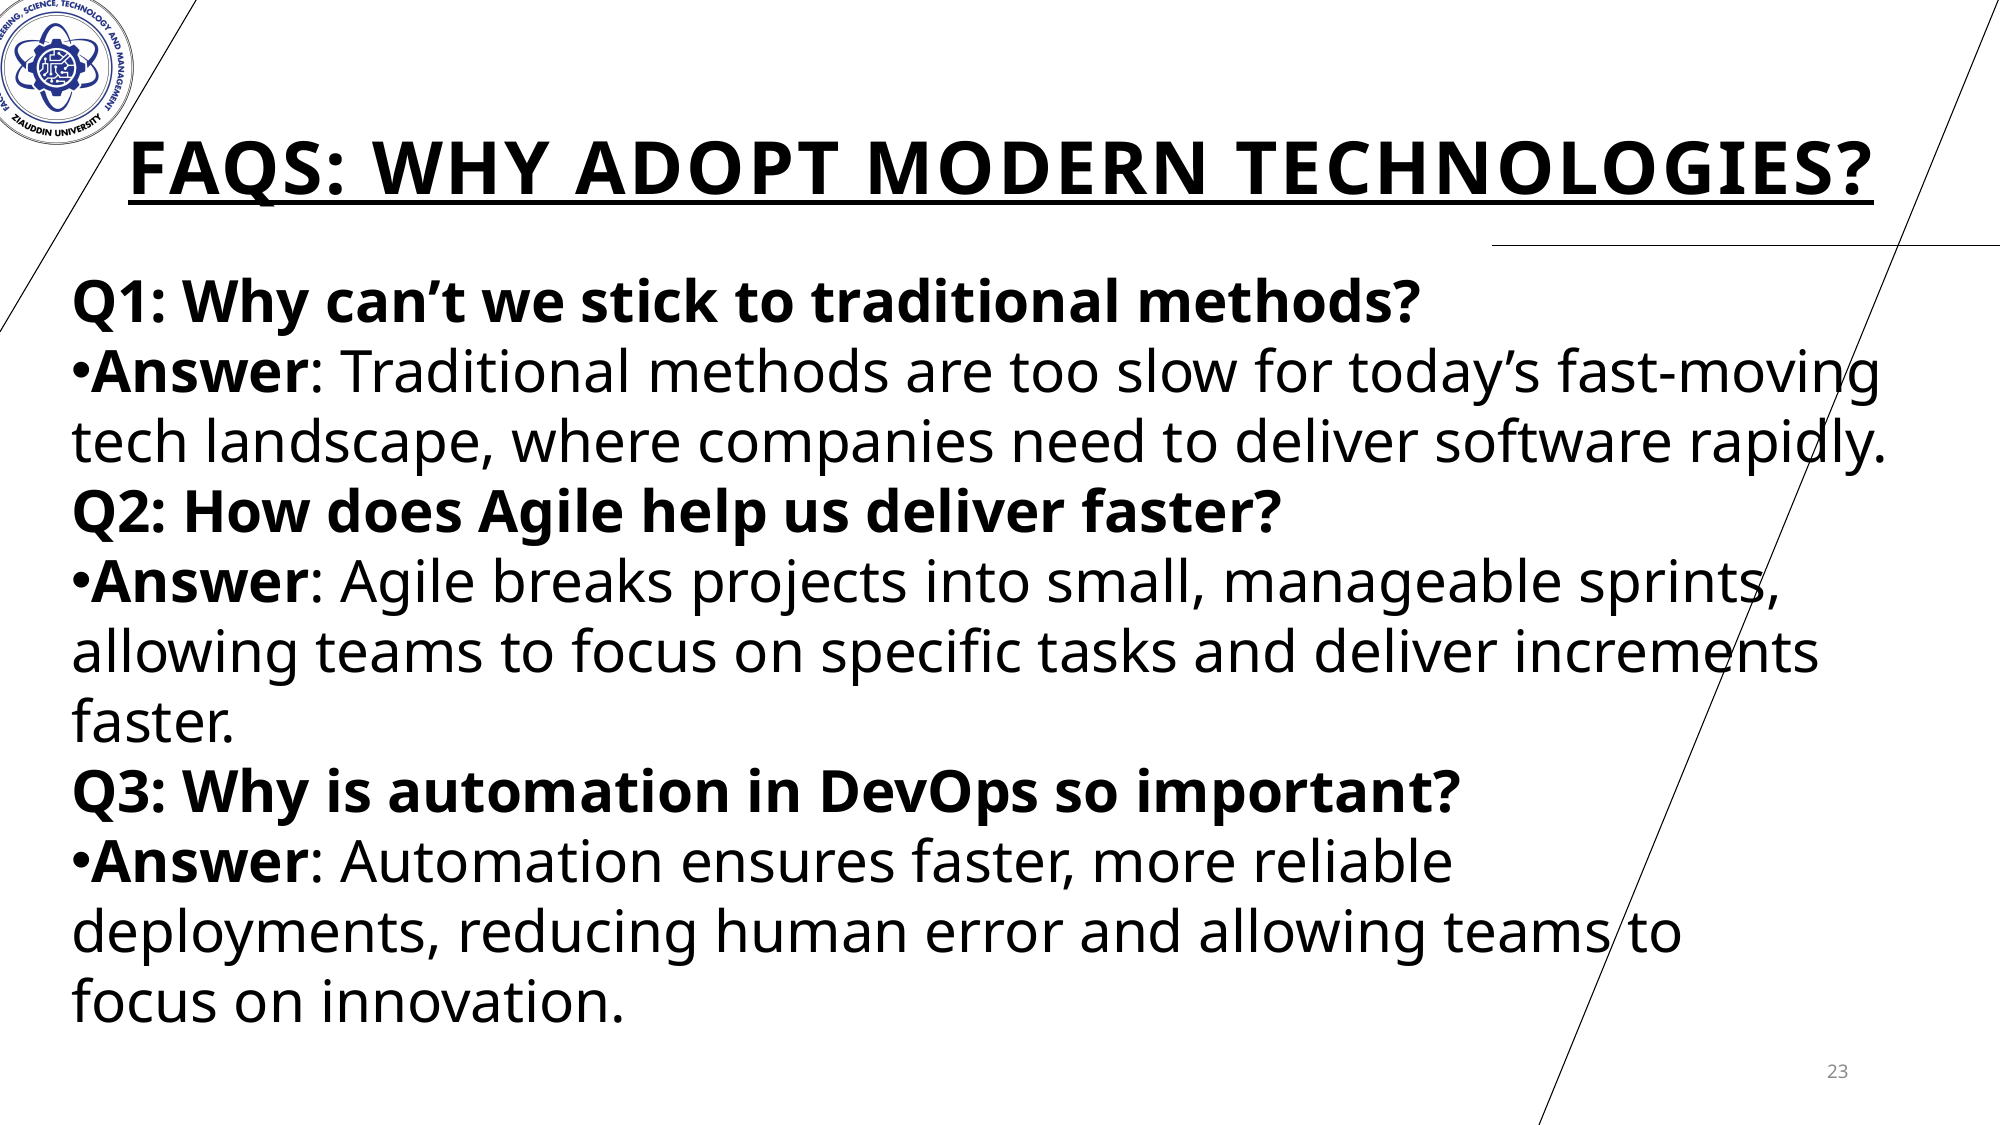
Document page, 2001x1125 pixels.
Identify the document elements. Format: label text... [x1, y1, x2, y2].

picture [0, 0, 152, 163]
title FAQs: Why Adopt Modern Technologies? [112, 27, 1914, 217]
slide_number 23 [1701, 1042, 1864, 1103]
text_box Q1: Why can’t we stick to traditional methods? Answer: Traditional methods are too slow for today’s fast-moving tech landscape, where companies need to deliver software rapidly. Q2: How does Agile help us deliver faster? Answer: Agile breaks projects into small, manageable sprints, allowing teams to focus on specific tasks and deliver increments faster. Q3: Why is automation in DevOps so important? Answer: Automation ensures faster, more reliable deployments, reducing human error and allowing teams to focus on innovation. [56, 256, 1944, 1042]
